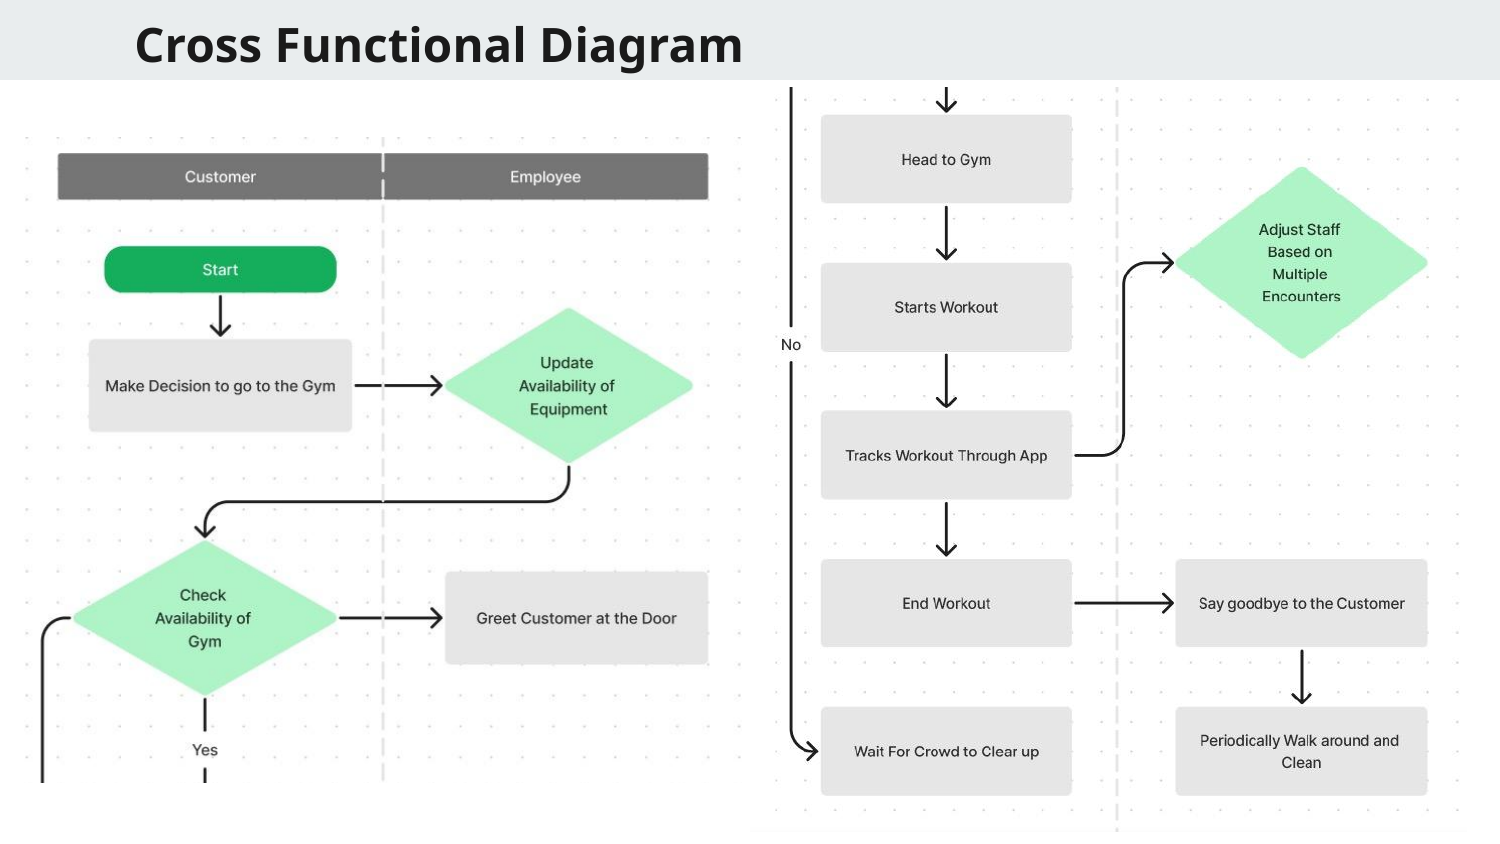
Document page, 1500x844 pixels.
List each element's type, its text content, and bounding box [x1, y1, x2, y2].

title Cross Functional Diagram [119, 0, 1381, 88]
picture [0, 87, 1468, 833]
